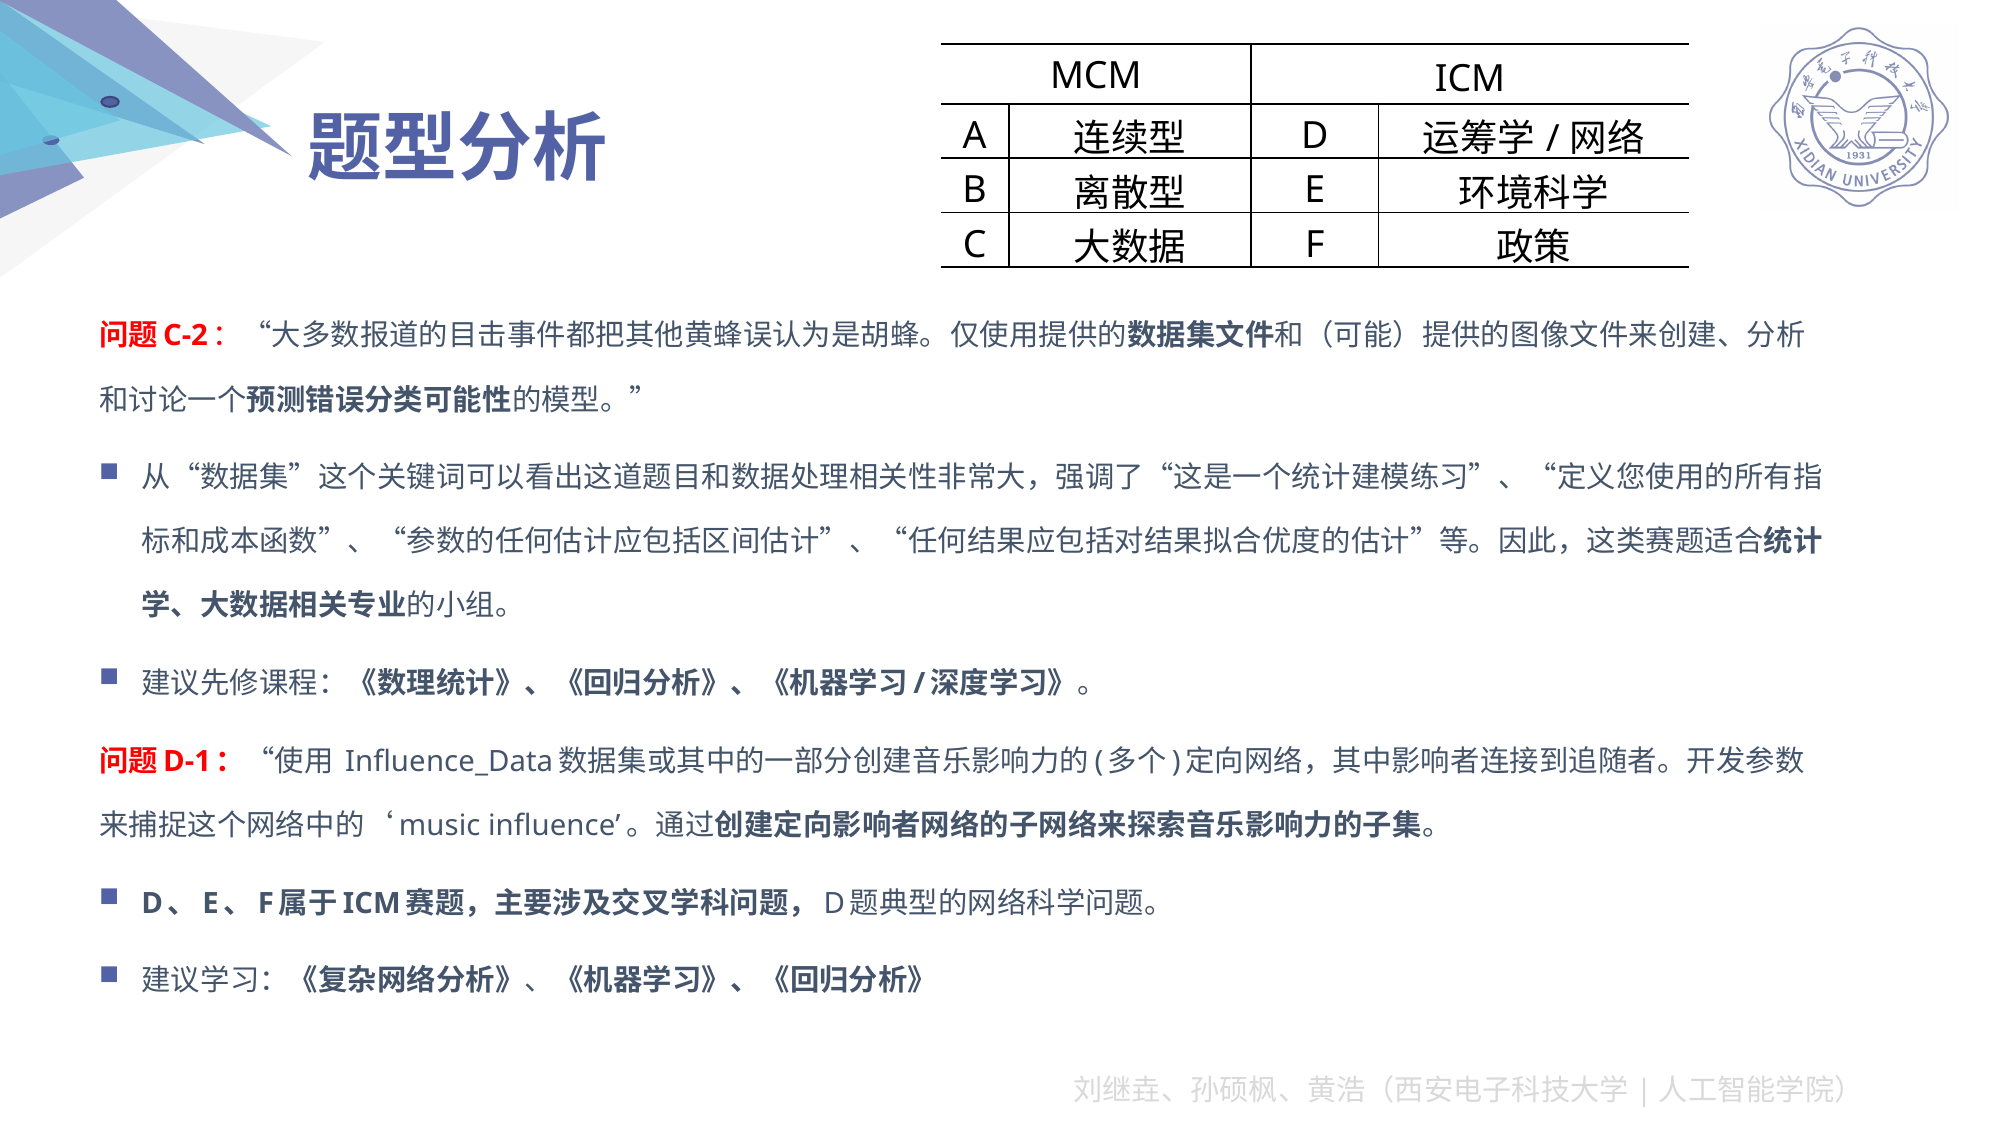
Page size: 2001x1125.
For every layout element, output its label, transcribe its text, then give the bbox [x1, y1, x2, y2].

table_cell B [941, 159, 1008, 212]
table_header MCM [941, 45, 1250, 103]
table_cell 连续型 [1010, 105, 1250, 157]
table_cell D [1252, 105, 1378, 157]
table_header ICM [1252, 45, 1689, 103]
table_cell C [941, 213, 1008, 266]
table_cell 离散型 [1010, 159, 1250, 212]
table_cell A [941, 105, 1008, 157]
text_box 题型分析 [325, 91, 941, 197]
table_cell 环境科学 [1379, 159, 1689, 212]
table_cell 政策 [1379, 213, 1689, 266]
table_cell 运筹学/网络 [1379, 105, 1689, 157]
picture [1761, 24, 1958, 211]
text_box 刘继垚、孙硕枫、黄浩（西安电子科技大学|人工智能学院） [892, 1064, 2000, 1115]
table_cell E [1252, 159, 1378, 212]
text_box 问题C-2：“大多数报道的目击事件都把其他黄蜂误认为是胡蜂。仅使用提供的数据集文件和（可能）提供的图像文件来创建、分析和讨论一个预测错误分类可能性的模型。” 从“数据集”这个关键词可以看出这道题目和数据处理相关性非常大，强调了“这是一个统计建模练习”、“定义您使用的所有指标和成本函数”、“参数的任何估计应包括区间估计”、“任何结果应包括对结果拟合优度的估计”等。因此，这类赛题适合统计学、大数据相关专业的小组。 建议先修课程：《数理统计》、《回归分析》、《机器学习/深度学习》。 问题D-1：“使用 Influence_Data数据集或其中的一部分创建音乐影响力的(多个)定向网络，其中影响者连接到追随者。开发参数来捕捉这个网络中的‘music influence’。通过创建定向影响者网络的子网络来探索音乐影响力的子集。 D、E、F属于ICM赛题，主要涉及交叉学科问题，D题典型的网络科学问题。 建议学习：《复杂网络分析》、《机器学习》、《回归分析》 [84, 280, 1846, 1009]
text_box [0, 0, 325, 280]
table_cell 大数据 [1010, 213, 1250, 266]
table_cell F [1252, 213, 1378, 266]
